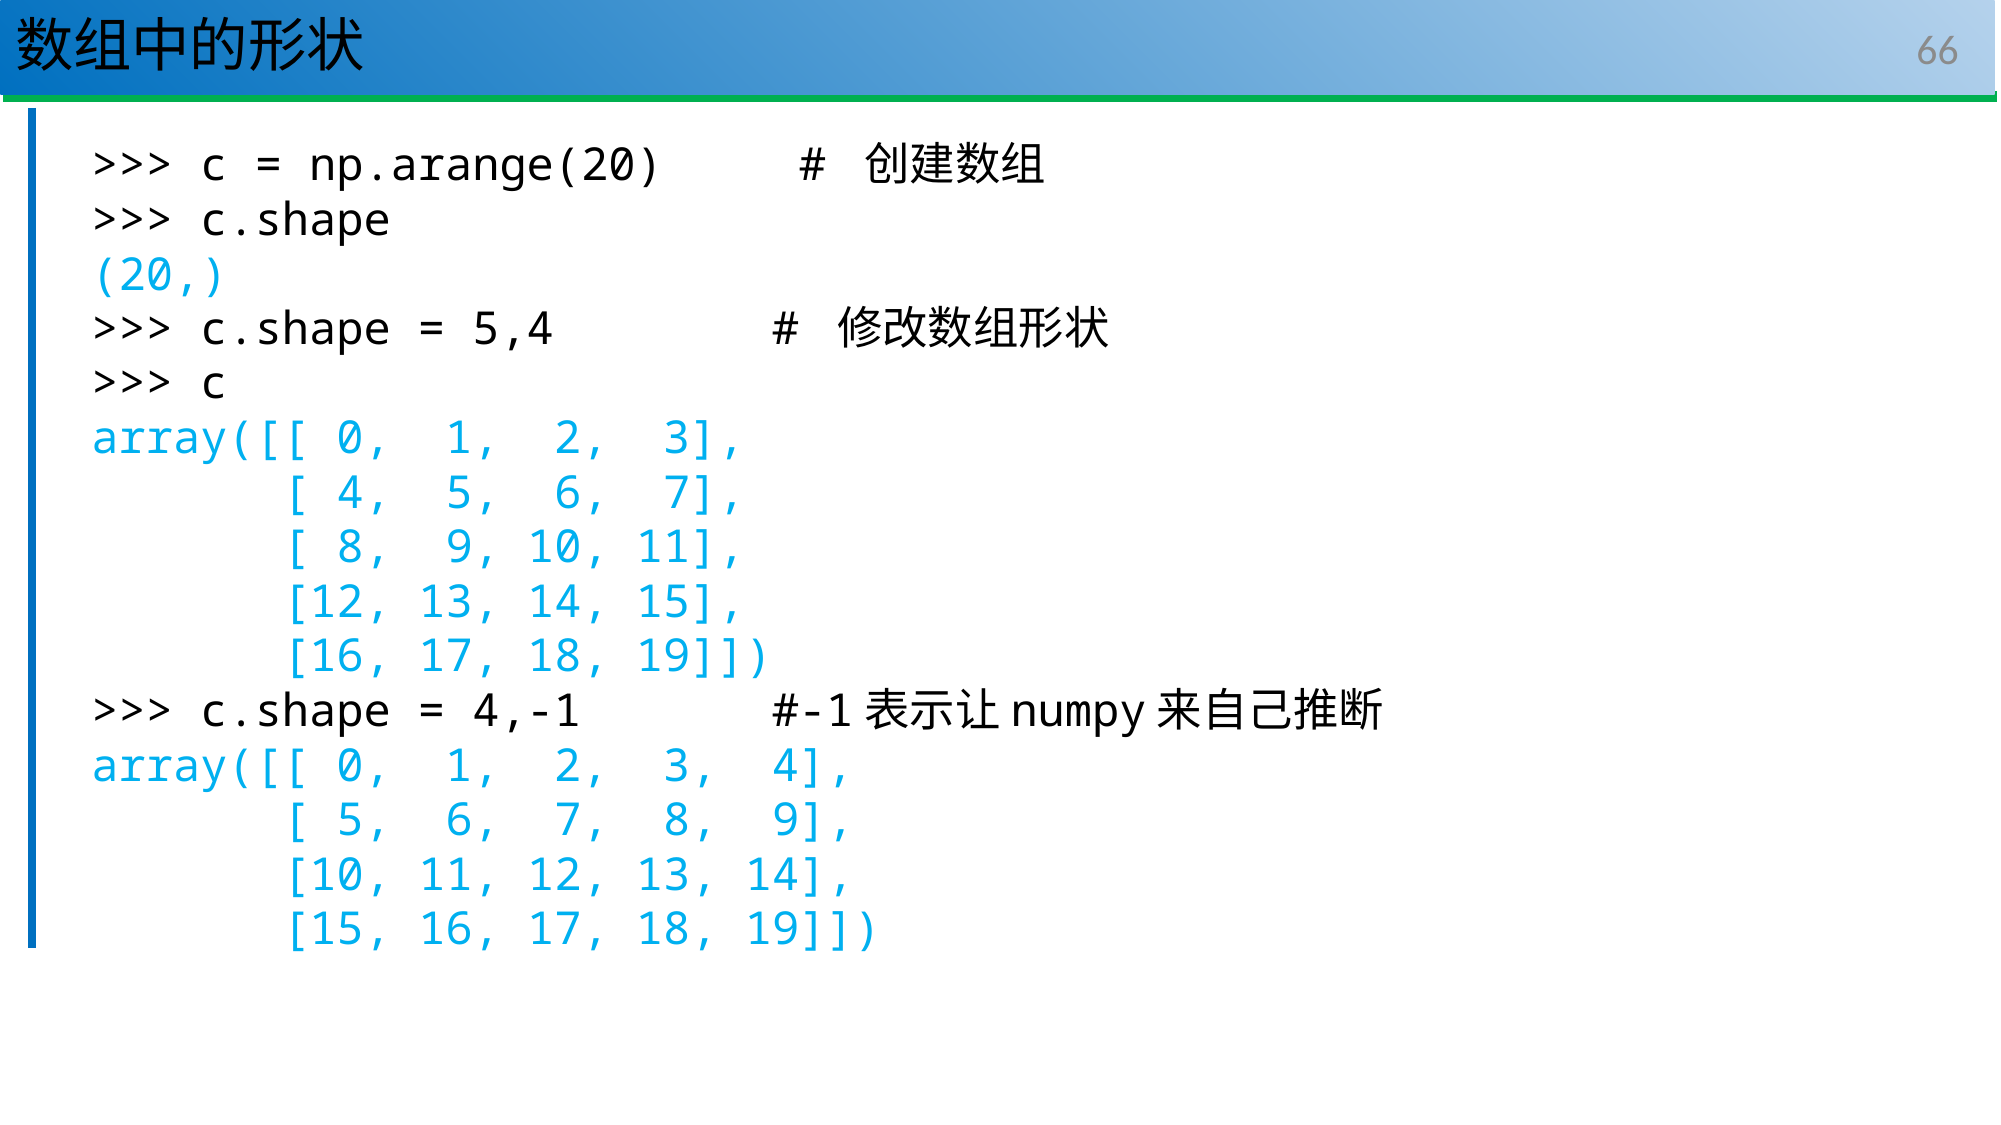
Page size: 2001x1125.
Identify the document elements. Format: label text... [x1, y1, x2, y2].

slide_number 66 [1523, 17, 1974, 78]
title 数组中的形状 [0, 0, 1995, 95]
list >>> c = np.arange(20) # 创建数组 >>> c.shape (20,) >>> c.shape = 5,4 # 修改数组形状 >>> c array([[ 0, 1, 2, 3], [ 4, 5, 6, 7], [ 8, 9, 10, 11], [12, 13, 14, 15], [16, 17, 18, 19]]) >>> c.shape = 4,-1 #-1表示让numpy来自己推断 array([[ 0, 1, 2, 3, 4], [ 5, 6, 7, 8, 9], [10, 11, 12, 13, 14], [15, 16, 17, 18, 19]]) [76, 127, 1802, 963]
